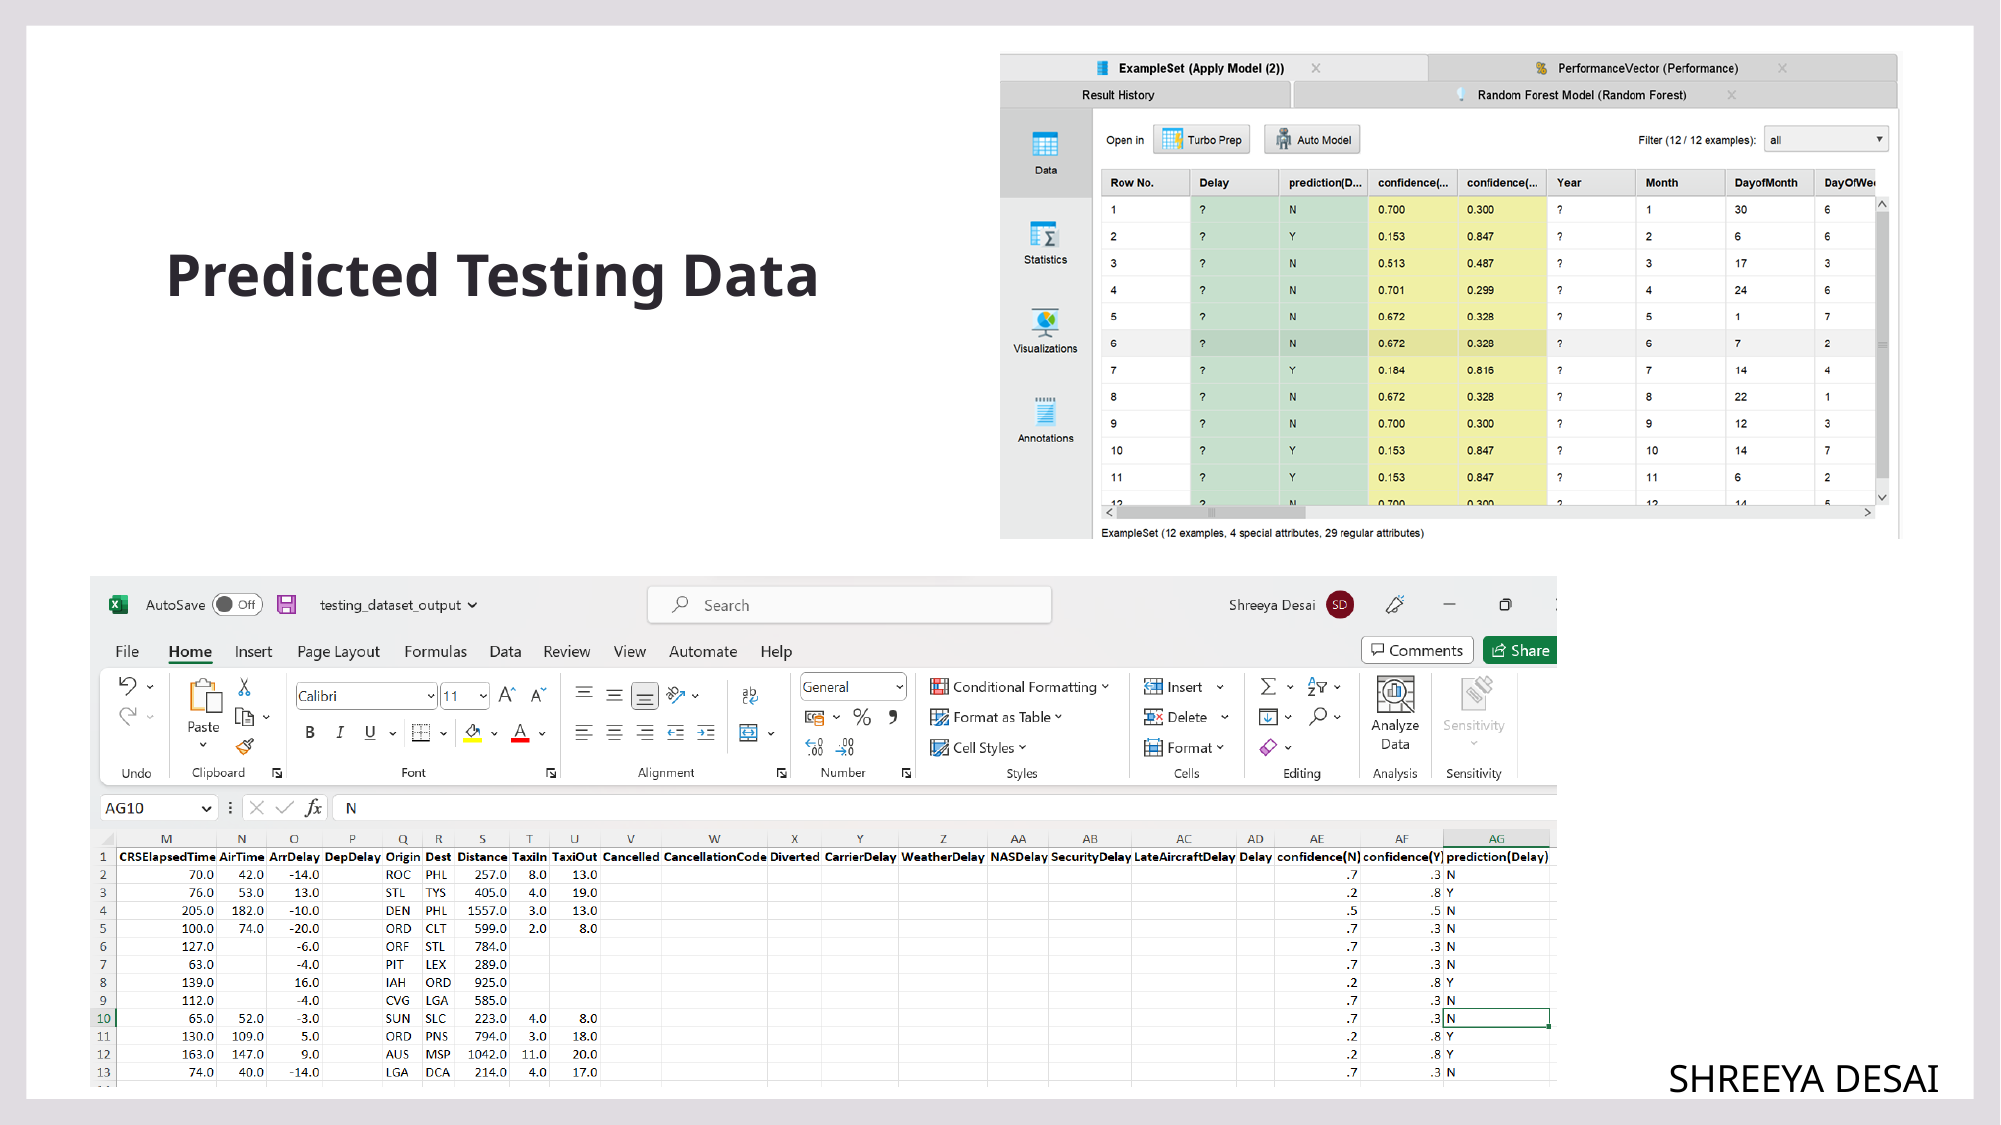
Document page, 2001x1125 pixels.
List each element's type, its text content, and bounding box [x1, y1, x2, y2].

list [1000, 51, 1903, 539]
picture [90, 576, 1557, 1087]
text_box SHREEYA DESAI [1653, 1047, 2000, 1108]
title Predicted Testing Data [126, 222, 860, 316]
